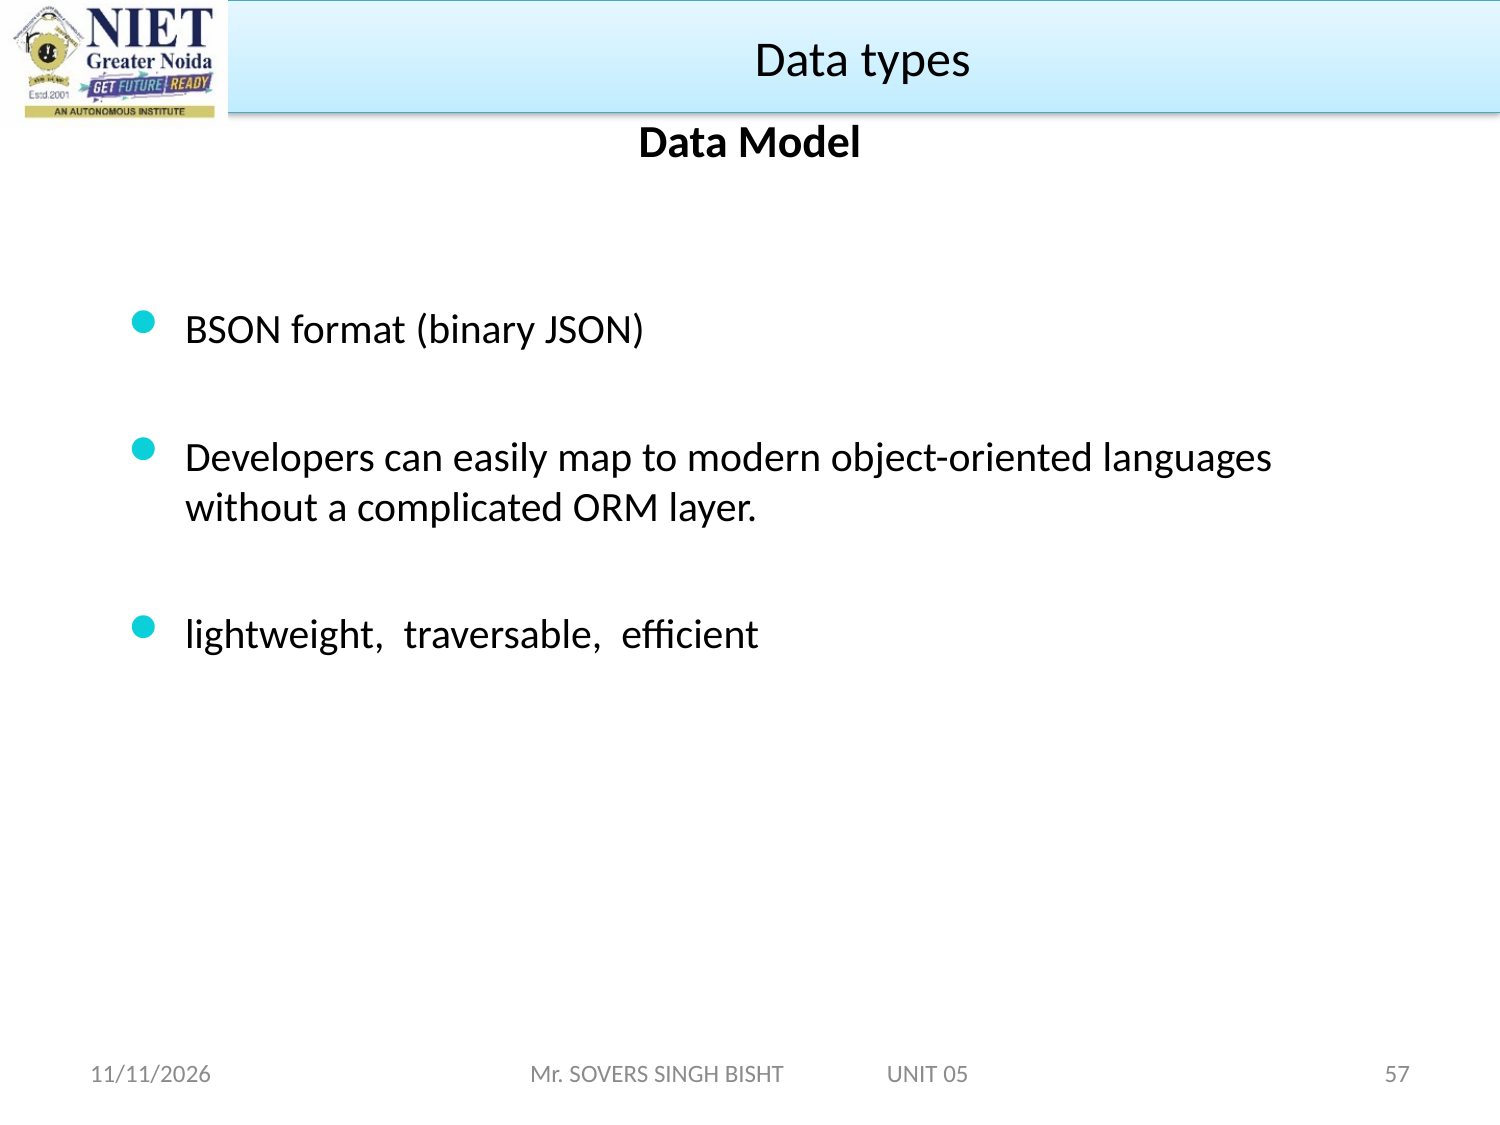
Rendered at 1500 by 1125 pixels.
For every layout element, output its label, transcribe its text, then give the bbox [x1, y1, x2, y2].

title Data Model [75, 120, 1425, 233]
text_box Data types [231, 0, 1500, 113]
picture [0, 0, 228, 130]
list BSON format (binary JSON) Developers can easily map to modern object-oriented languages without a complicated ORM layer. lightweight, traversable, efficient [113, 294, 1397, 1006]
slide_number 57 [1074, 1042, 1425, 1103]
footer Mr. SOVERS SINGH BISHT UNIT 05 [512, 1042, 988, 1103]
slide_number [75, 1042, 425, 1103]
